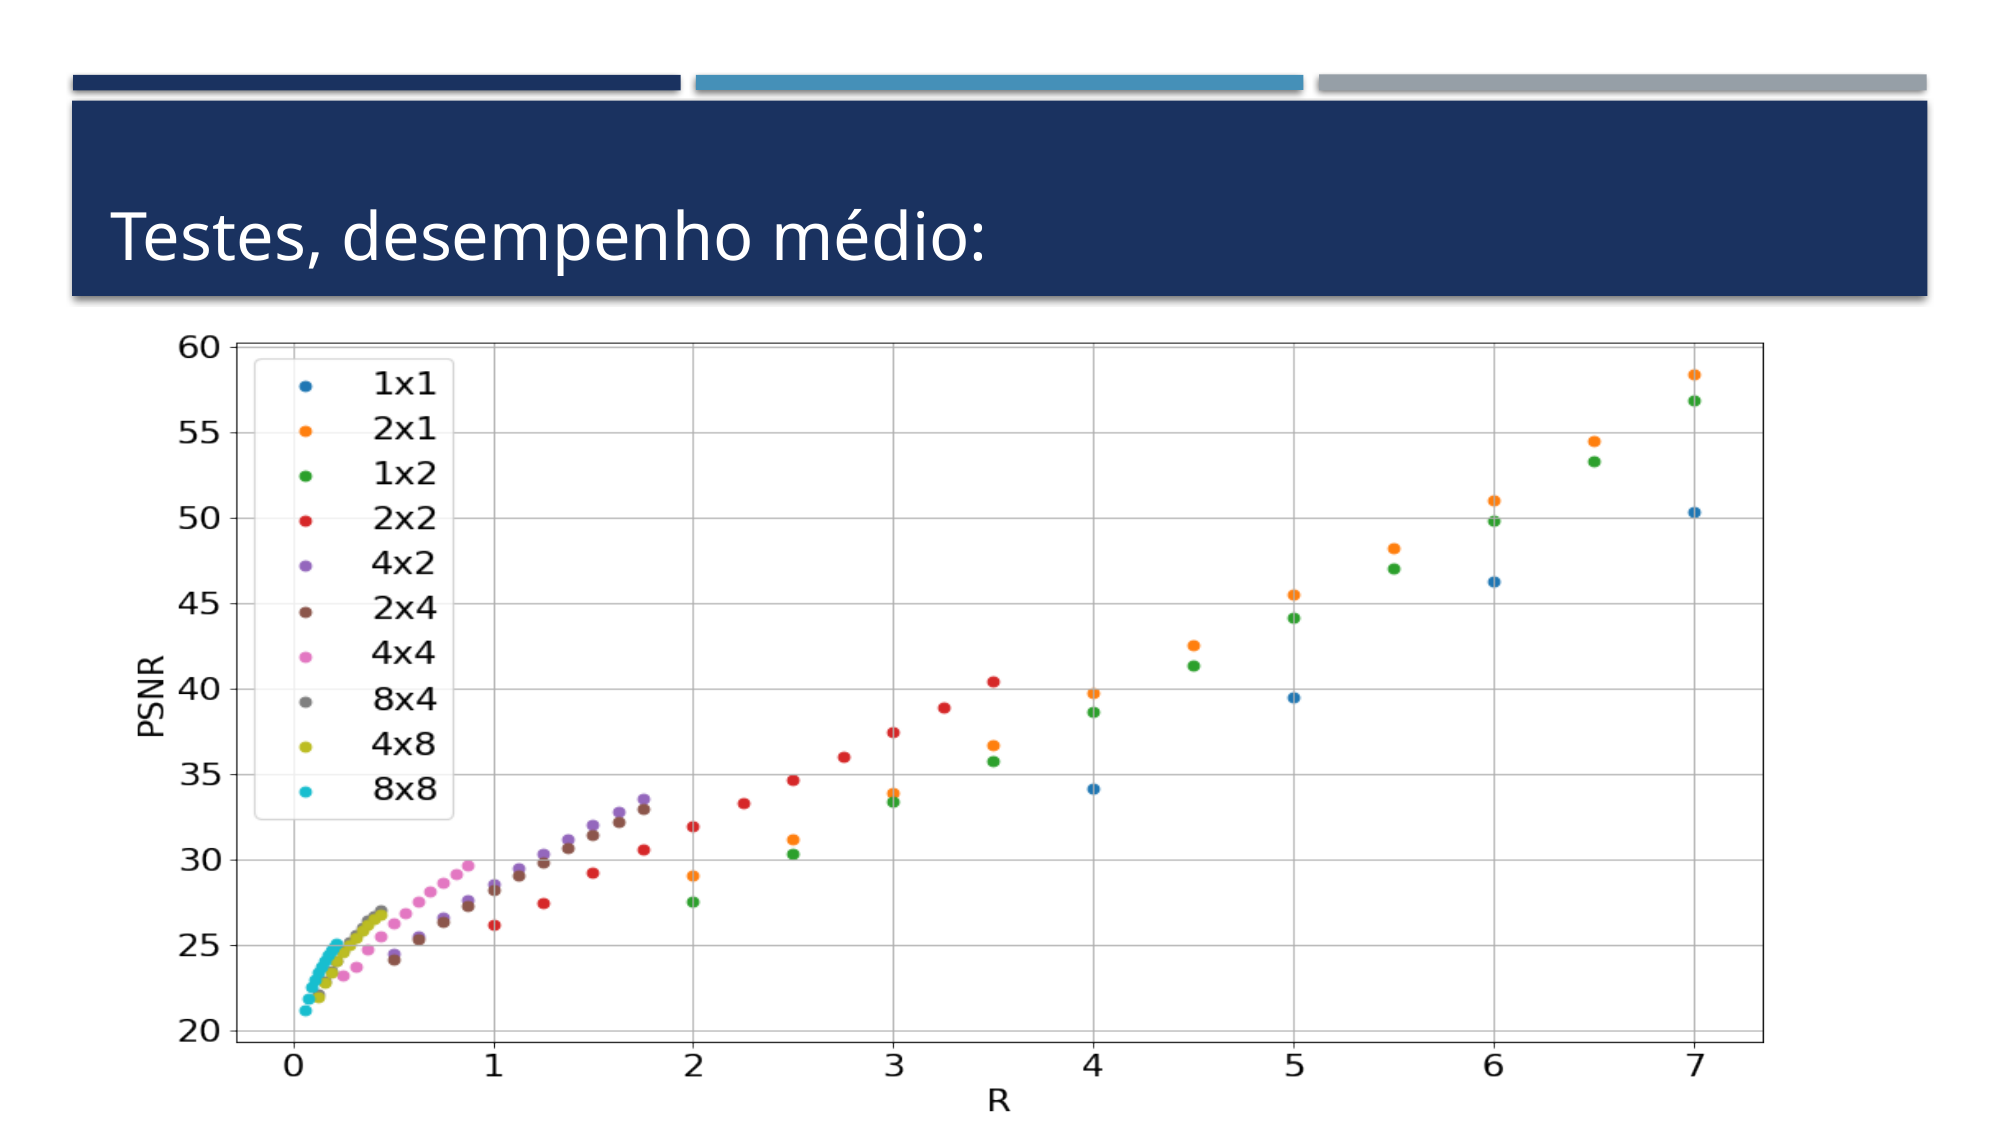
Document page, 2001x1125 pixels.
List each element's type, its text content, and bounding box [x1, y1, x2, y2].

title Testes, desempenho médio: [95, 115, 1905, 228]
picture [0, 230, 1961, 1125]
